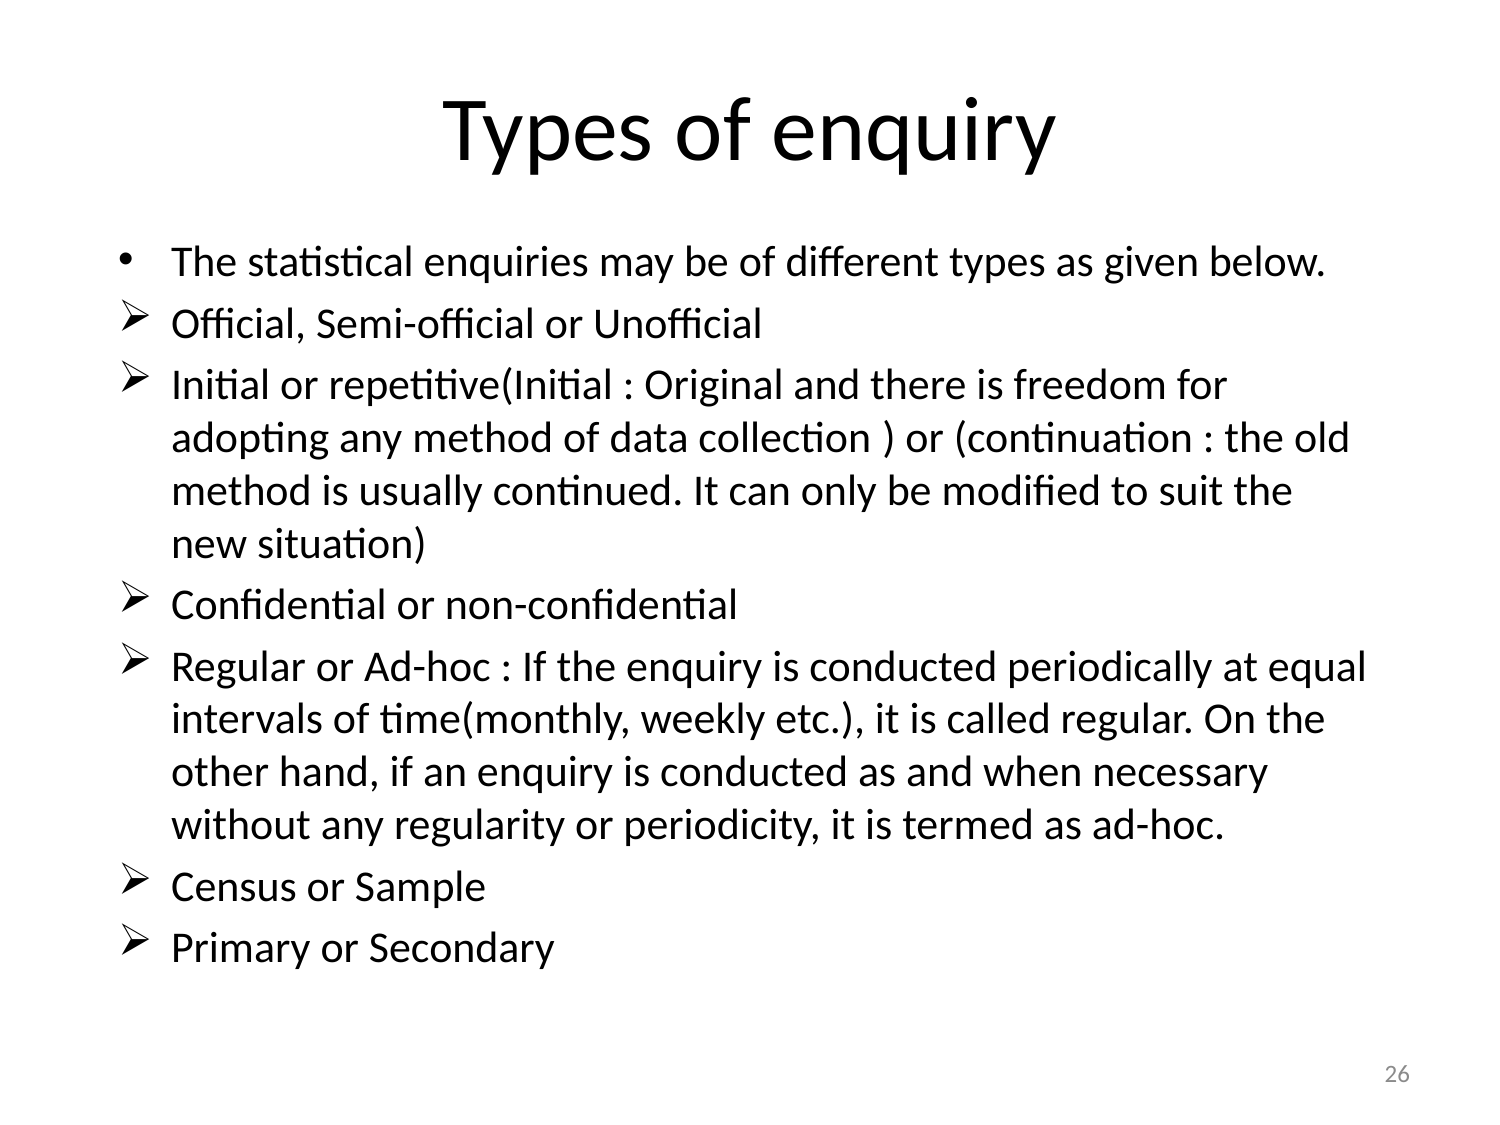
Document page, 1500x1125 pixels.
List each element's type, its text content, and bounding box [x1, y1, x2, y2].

slide_number 26 [1074, 1042, 1425, 1103]
title Types of enquiry [103, 59, 1397, 188]
list The statistical enquiries may be of different types as given below. Official, Semi-official or Unofficial Initial or repetitive(Initial : Original and there is freedom for adopting any method of data collection ) or (continuation : the old method is usually continued. It can only be modified to suit the new situation) Confidential or non-confidential Regular or Ad-hoc : If the enquiry is conducted periodically at equal intervals of time(monthly, weekly etc.), it is called regular. On the other hand, if an enquiry is conducted as and when necessary without any regularity or periodicity, it is termed as ad-hoc. Census or Sample Primary or Secondary [103, 224, 1397, 1038]
